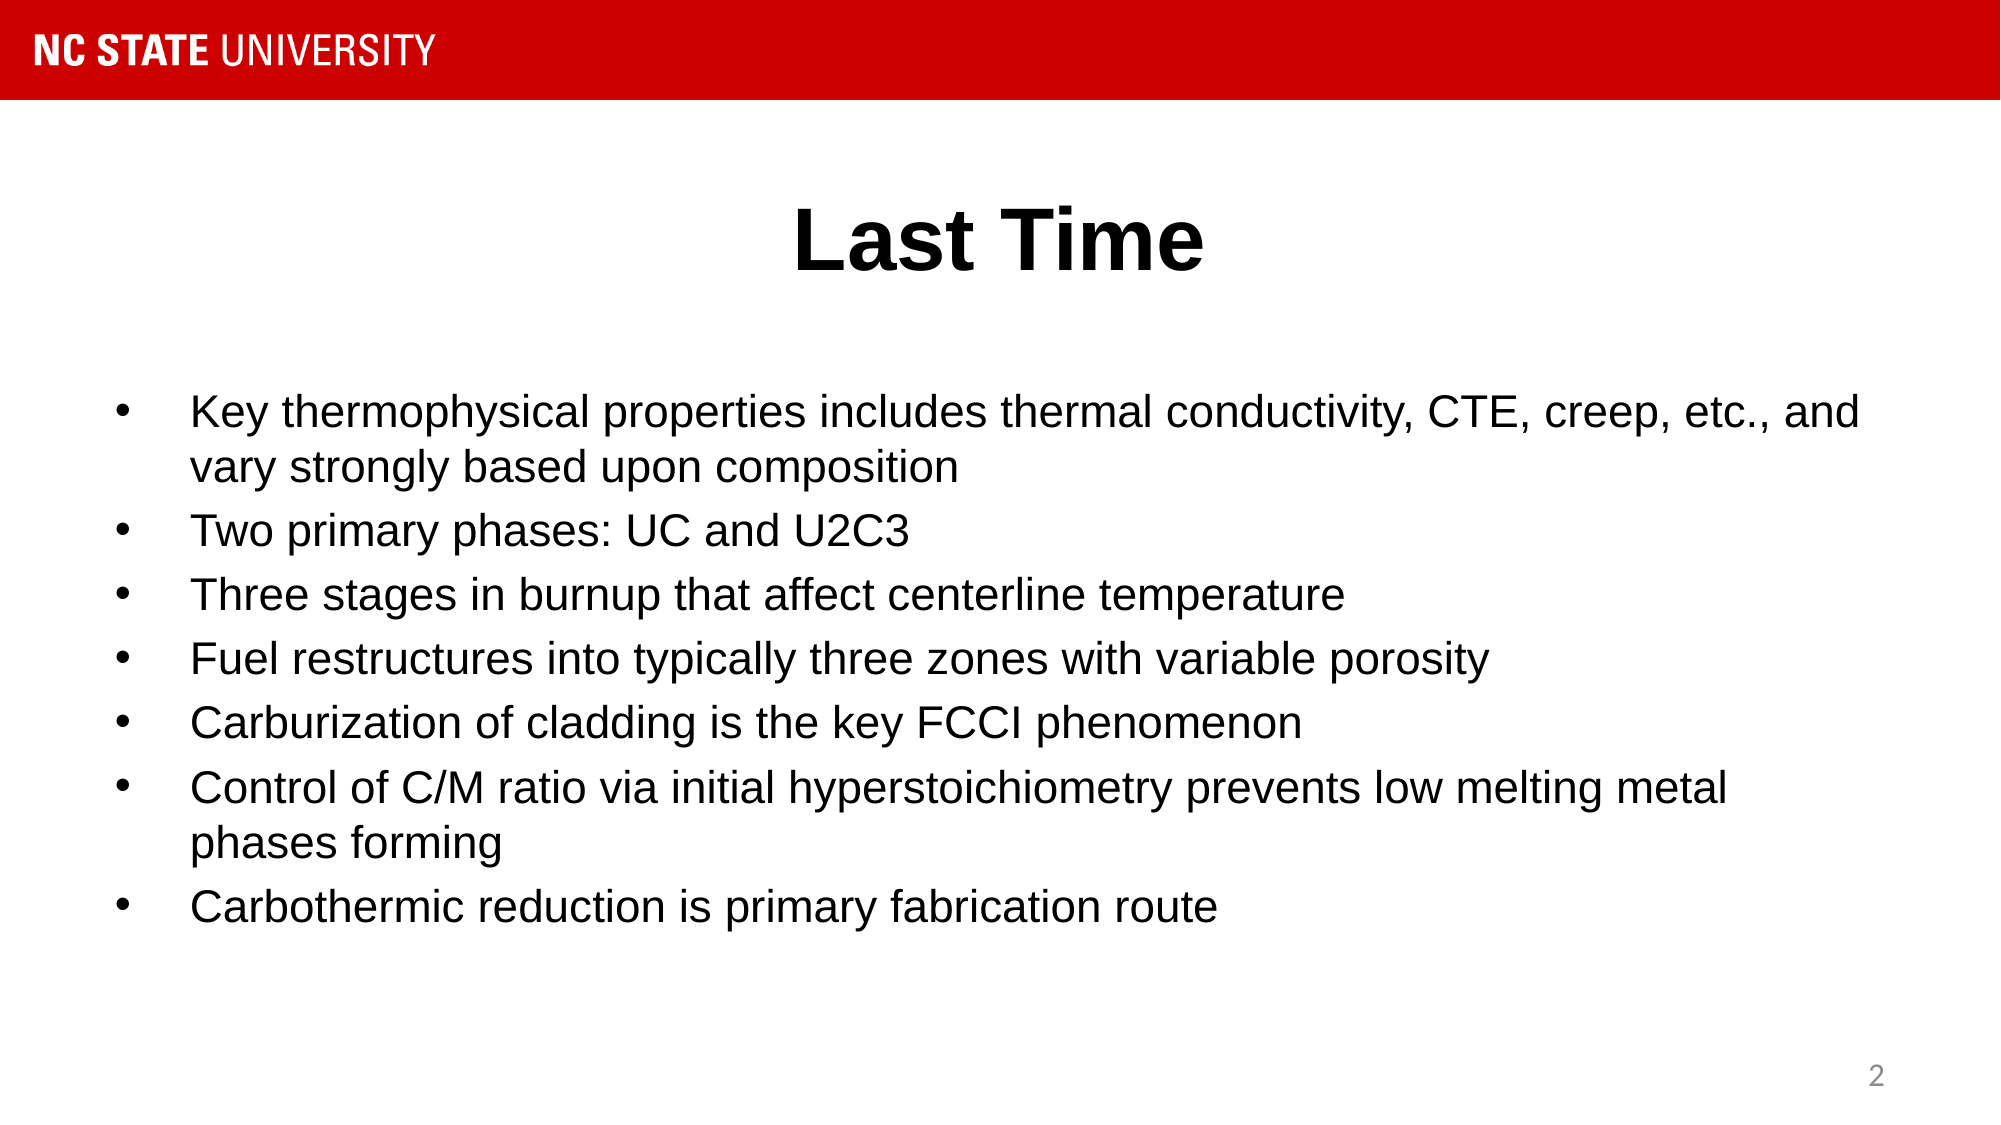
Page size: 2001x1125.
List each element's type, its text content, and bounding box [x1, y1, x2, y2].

list Key thermophysical properties includes thermal conductivity, CTE, creep, etc., and vary strongly based upon composition Two primary phases: UC and U2C3 Three stages in burnup that affect centerline temperature Fuel restructures into typically three zones with variable porosity Carburization of cladding is the key FCCI phenomenon Control of C/M ratio via initial hyperstoichiometry prevents low melting metal phases forming Carbothermic reduction is primary fabrication route [99, 374, 1900, 1005]
title Last Time [99, 147, 1900, 323]
picture [0, 0, 2001, 100]
slide_number 2 [1433, 1042, 1900, 1103]
